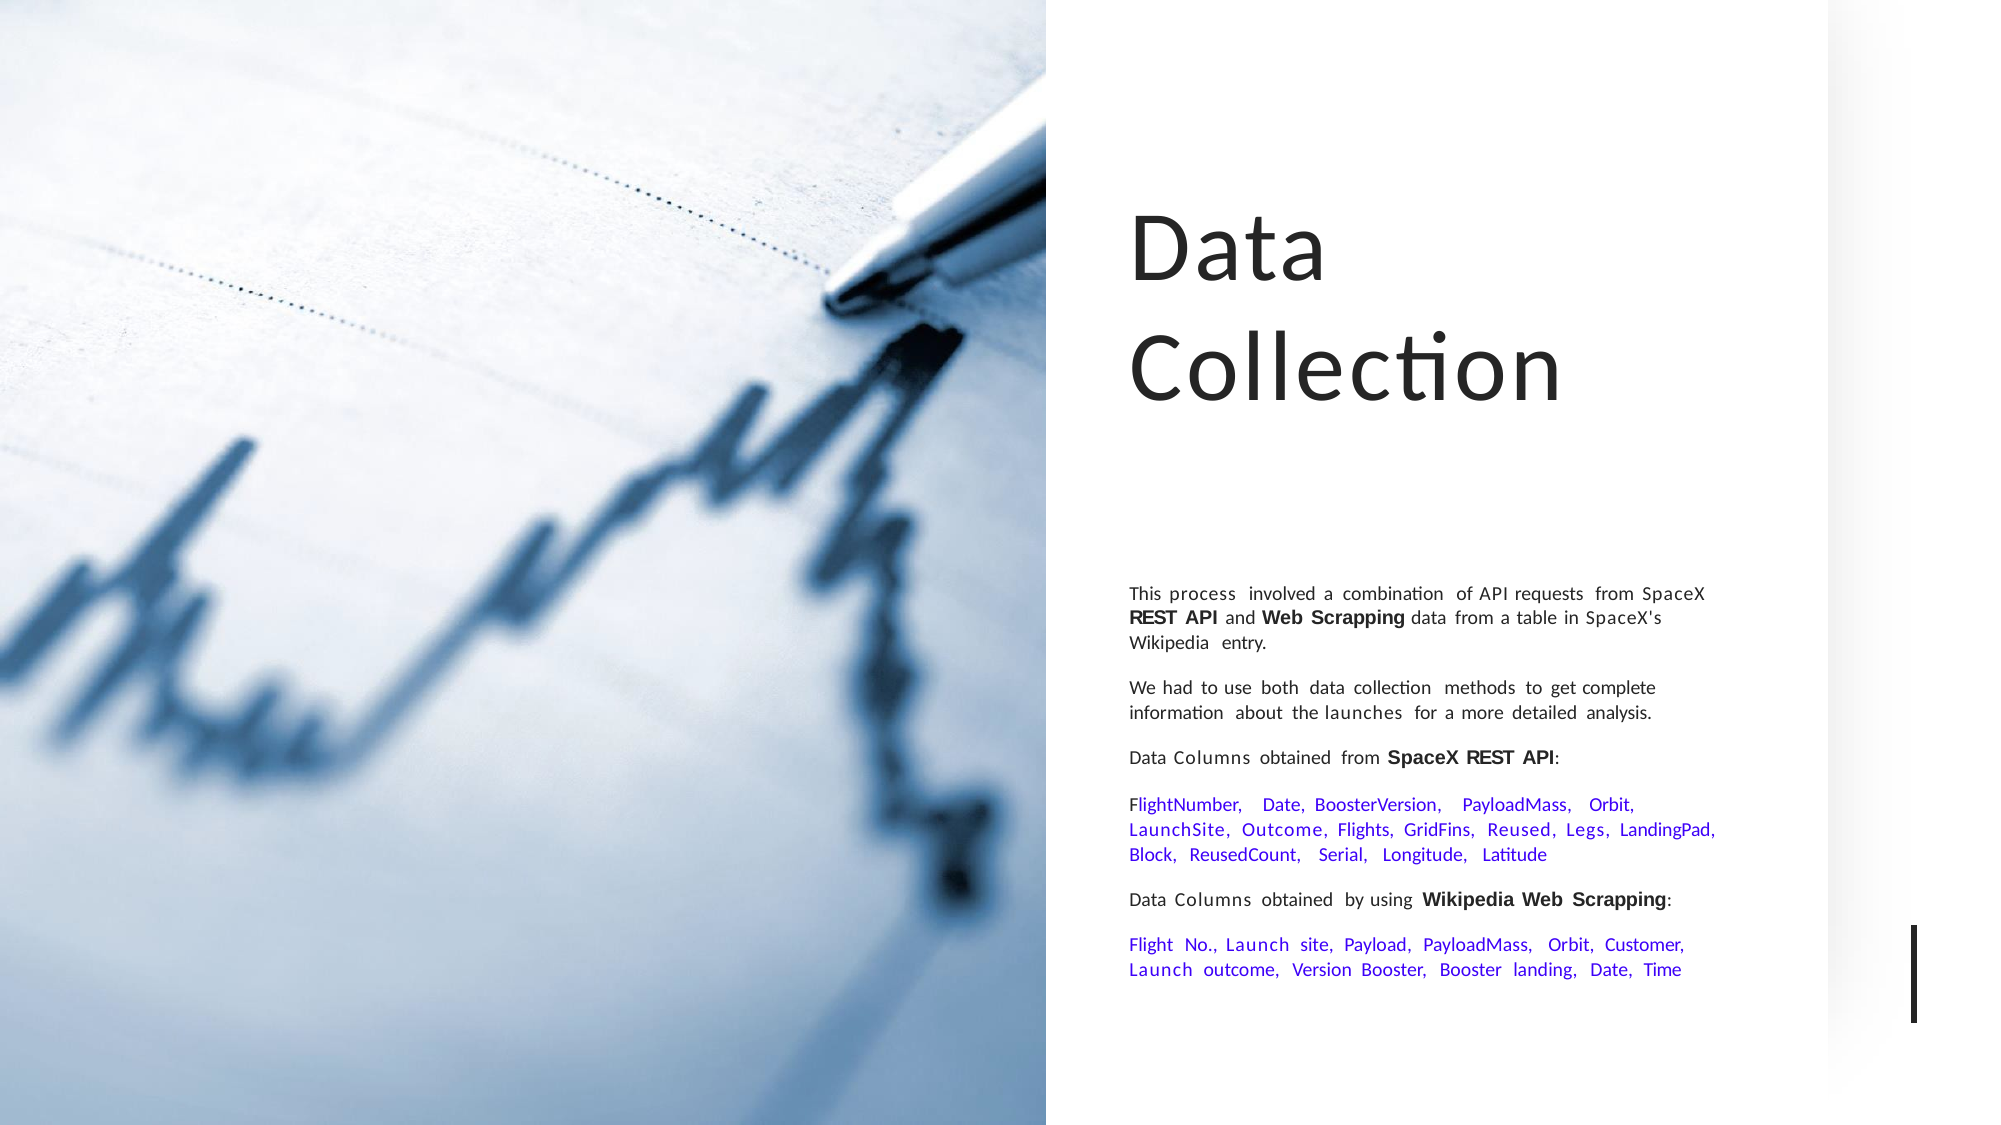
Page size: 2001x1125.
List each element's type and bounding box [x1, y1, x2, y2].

text_box [0, 0, 1918, 1125]
